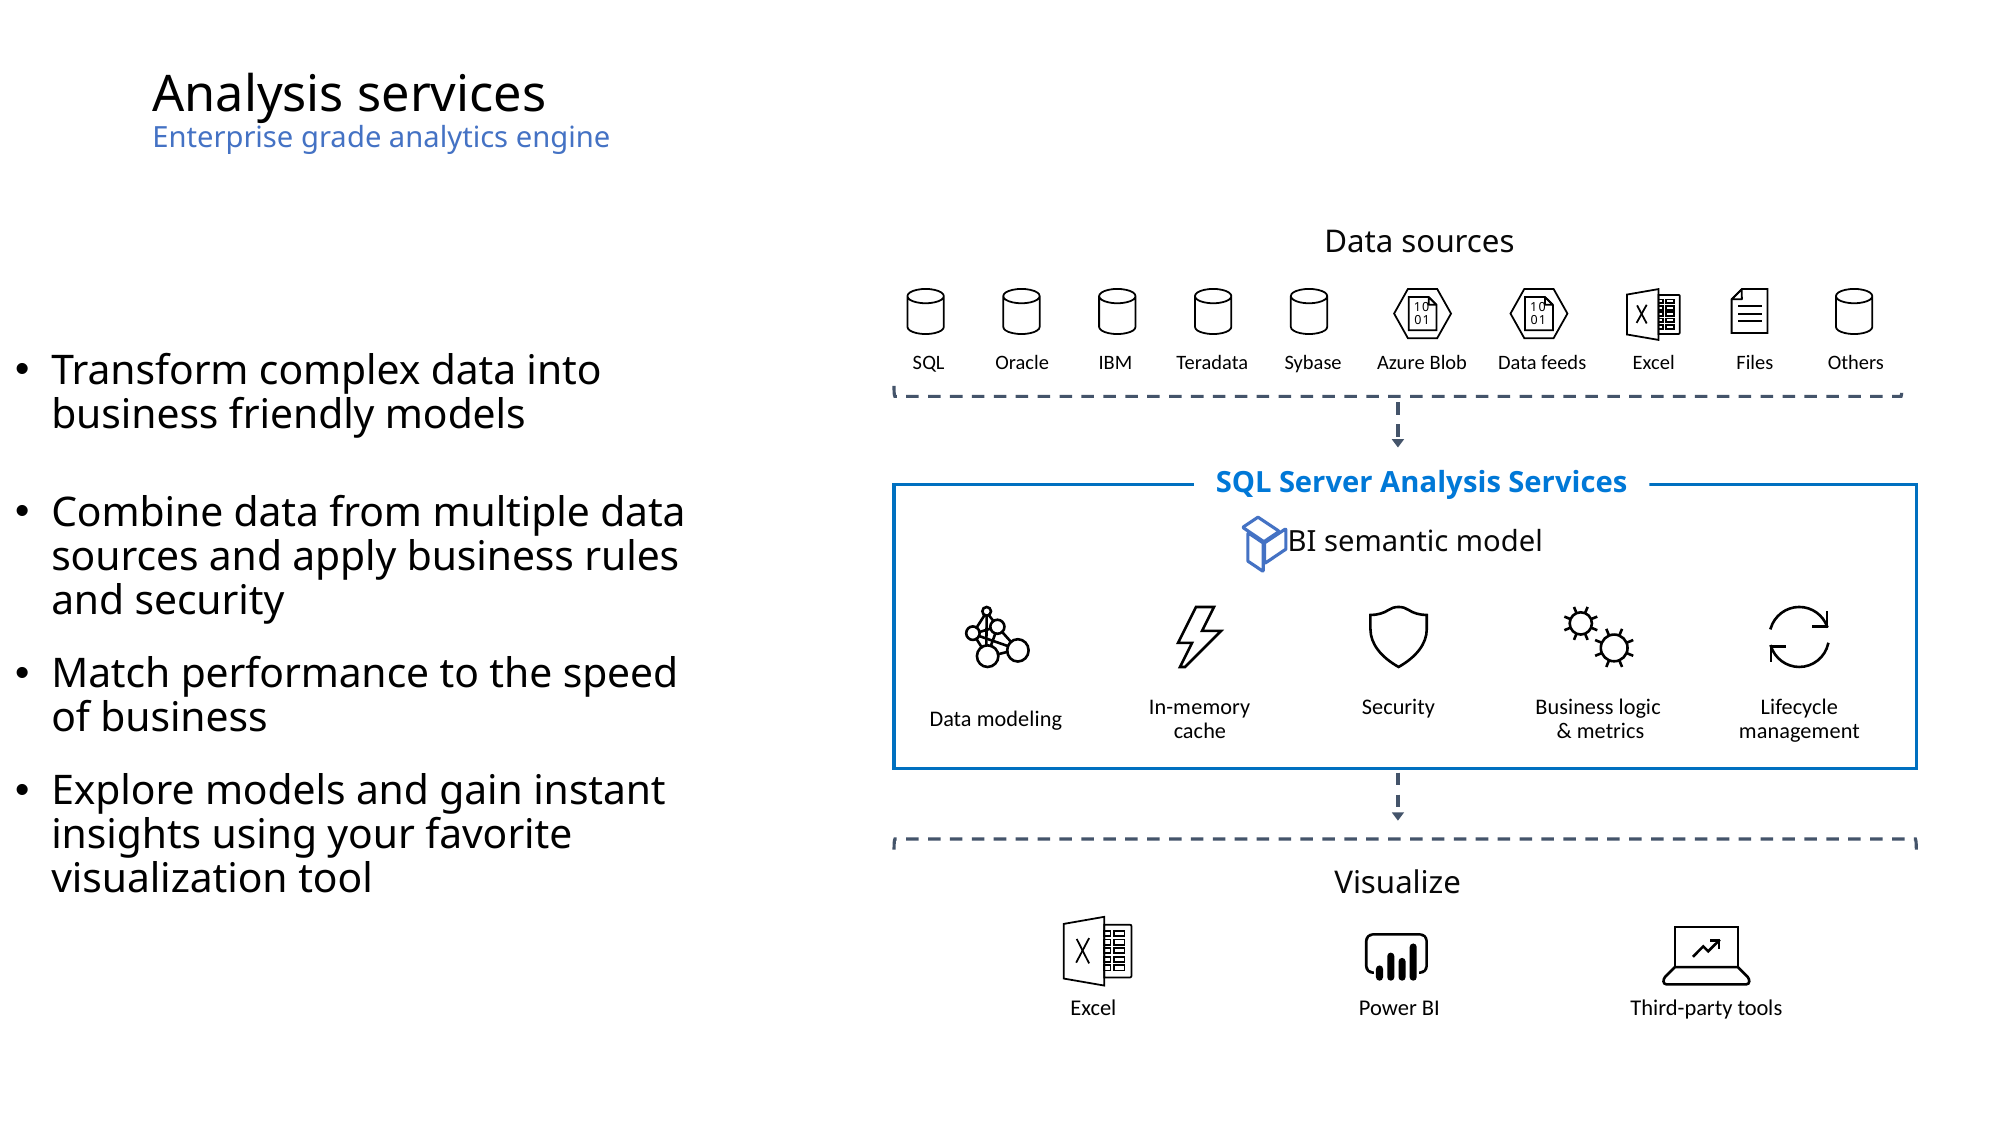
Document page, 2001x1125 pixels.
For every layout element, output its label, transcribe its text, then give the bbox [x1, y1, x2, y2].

text_box Excel [984, 985, 1203, 1028]
text_box Oracle [956, 341, 1049, 381]
text_box [1370, 606, 1427, 667]
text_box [1663, 927, 1750, 985]
text_box [1194, 288, 1232, 335]
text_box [1063, 916, 1132, 986]
text_box [966, 606, 1029, 667]
text_box [1595, 628, 1634, 667]
text_box [1398, 957, 1406, 981]
text_box [1178, 606, 1222, 667]
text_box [1626, 288, 1680, 340]
text_box [1098, 288, 1137, 335]
text_box [1409, 943, 1417, 981]
text_box [1387, 952, 1395, 981]
text_box [1564, 606, 1598, 640]
text_box Sybase [1247, 341, 1379, 381]
text_box BI semantic model [1168, 526, 1662, 559]
text_box [1290, 288, 1328, 335]
text_box [893, 385, 1903, 397]
text_box Others [1790, 341, 1922, 381]
text_box [1002, 288, 1041, 335]
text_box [1510, 288, 1568, 339]
text_box Excel [1608, 341, 1720, 381]
text_box Data feeds [1476, 341, 1608, 381]
text_box Third-party tools [1584, 985, 1829, 1028]
text_box [906, 288, 945, 335]
text_box Azure Blob [1379, 341, 1476, 381]
text_box SQL Server Analysis Services [1194, 467, 1650, 500]
text_box [893, 483, 1917, 769]
title Analysis services Enterprise grade analytics engine [137, 59, 1863, 278]
text_box [1364, 933, 1428, 974]
text_box [893, 838, 1917, 850]
text_box Files [1720, 341, 1790, 381]
text_box [1770, 606, 1828, 629]
text_box [1375, 965, 1384, 981]
text_box IBM [1049, 341, 1182, 381]
text_box [1770, 643, 1829, 667]
text_box [1835, 288, 1873, 335]
list Transform complex data into business friendly models Combine data from multiple data sources and apply business rules and security Match performance to the speed of business Explore models and gain instant insights using your favorite visualization tool [0, 341, 794, 884]
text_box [1731, 288, 1768, 333]
text_box Visualize [1252, 866, 1544, 901]
text_box Data sources [1231, 225, 1608, 260]
text_box Teradata [1182, 341, 1247, 381]
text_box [1394, 288, 1452, 339]
text_box Power BI [1308, 985, 1491, 1028]
text_box SQL [862, 341, 956, 381]
